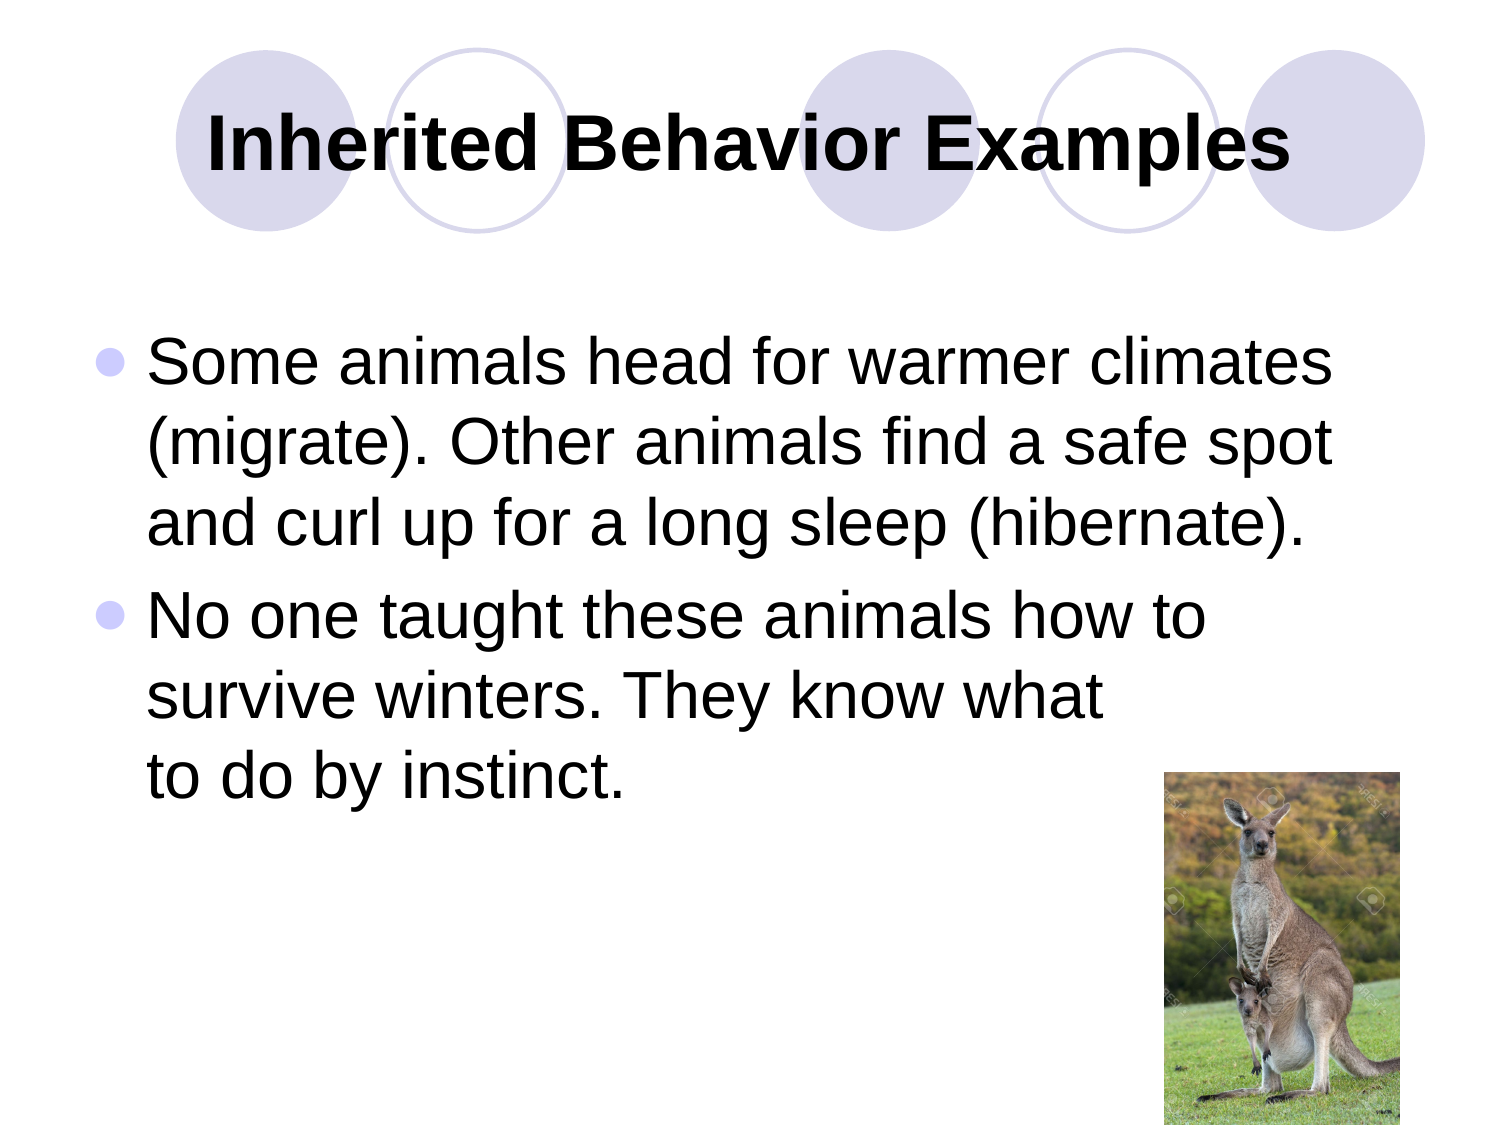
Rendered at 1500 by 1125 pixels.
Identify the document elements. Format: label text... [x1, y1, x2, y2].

list Some animals head for warmer climates (migrate). Other animals find a safe spot and curl up for a long sleep (hibernate). No one taught these animals how to survive winters. They know what to do by instinct. [75, 262, 1425, 1006]
title Inherited Behavior Examples [75, 45, 1425, 233]
picture [1164, 771, 1400, 1125]
